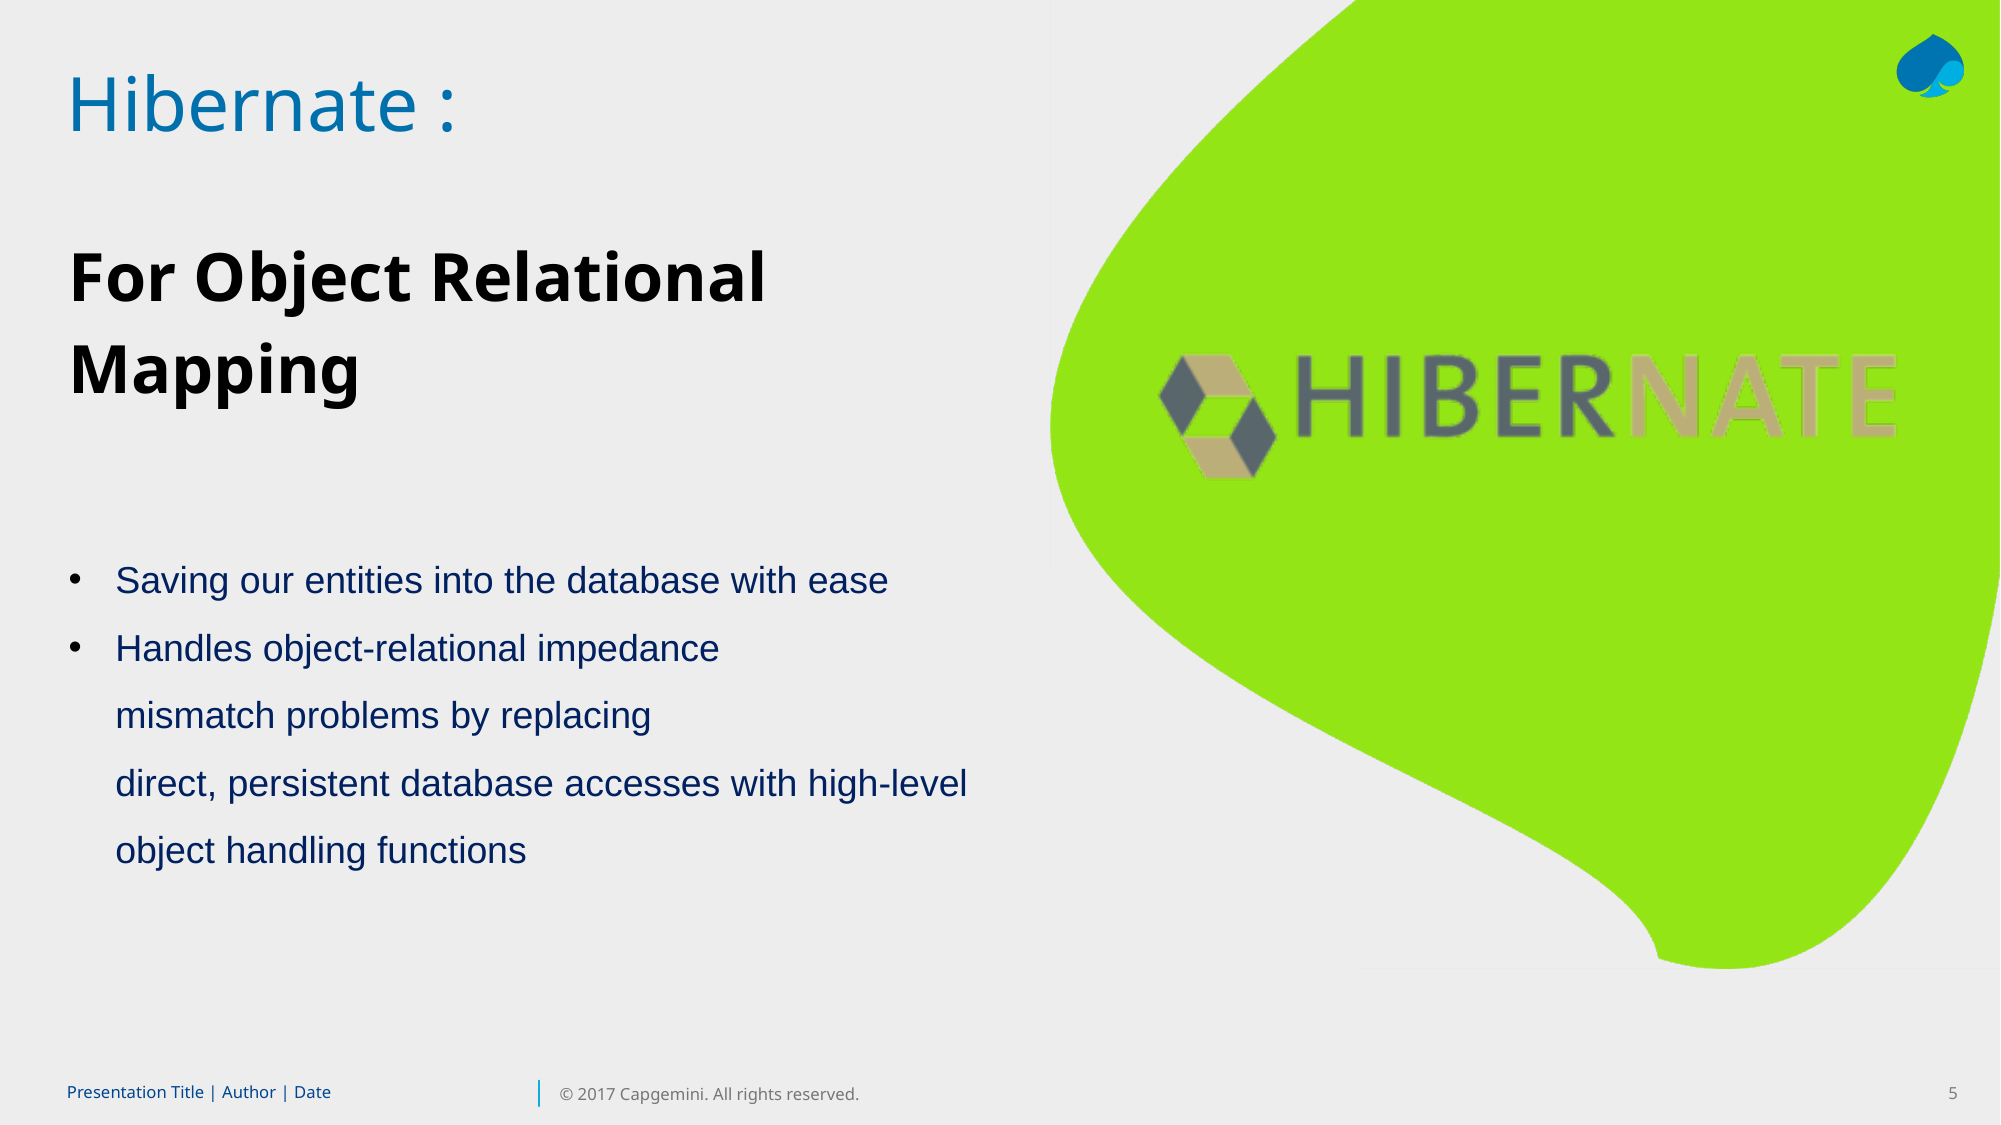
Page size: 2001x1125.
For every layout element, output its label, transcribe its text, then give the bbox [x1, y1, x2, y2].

list Saving our entities into the database with ease Handles object-relational impedance mismatch problems by replacing direct, persistent database accesses with high-level object handling functions [68, 533, 1000, 759]
list For Object Relational Mapping [68, 234, 1000, 459]
picture [1050, 0, 2000, 969]
title Hibernate : [66, 66, 1875, 208]
